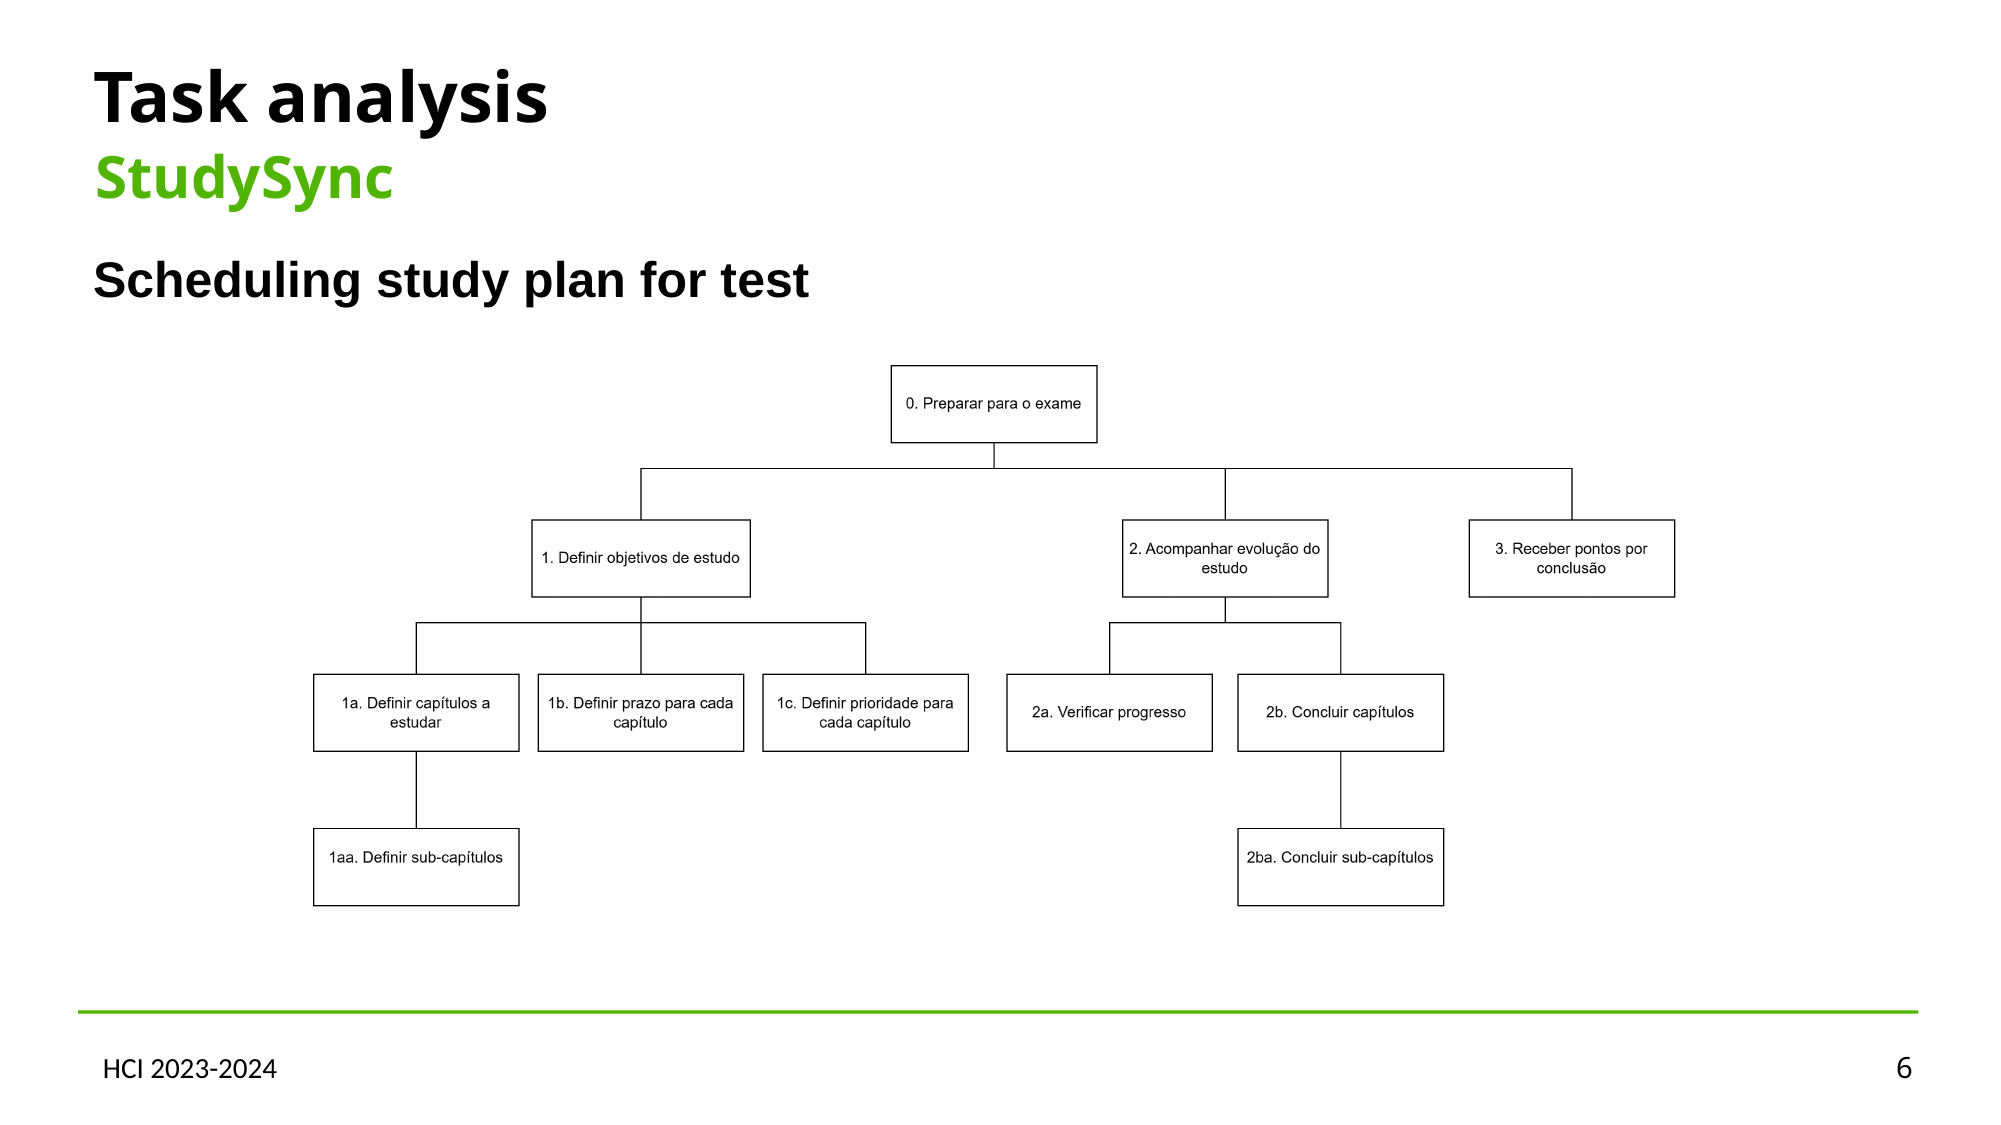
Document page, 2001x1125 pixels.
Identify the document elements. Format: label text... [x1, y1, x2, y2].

text_box HCI 2023-2024 [88, 1041, 631, 1092]
text_box Task analysis [78, 54, 1921, 146]
text_box 6 [1807, 1041, 1928, 1092]
text_box Scheduling study plan for test [78, 240, 1506, 315]
text_box StudySync [95, 140, 1921, 211]
picture [299, 352, 1688, 919]
